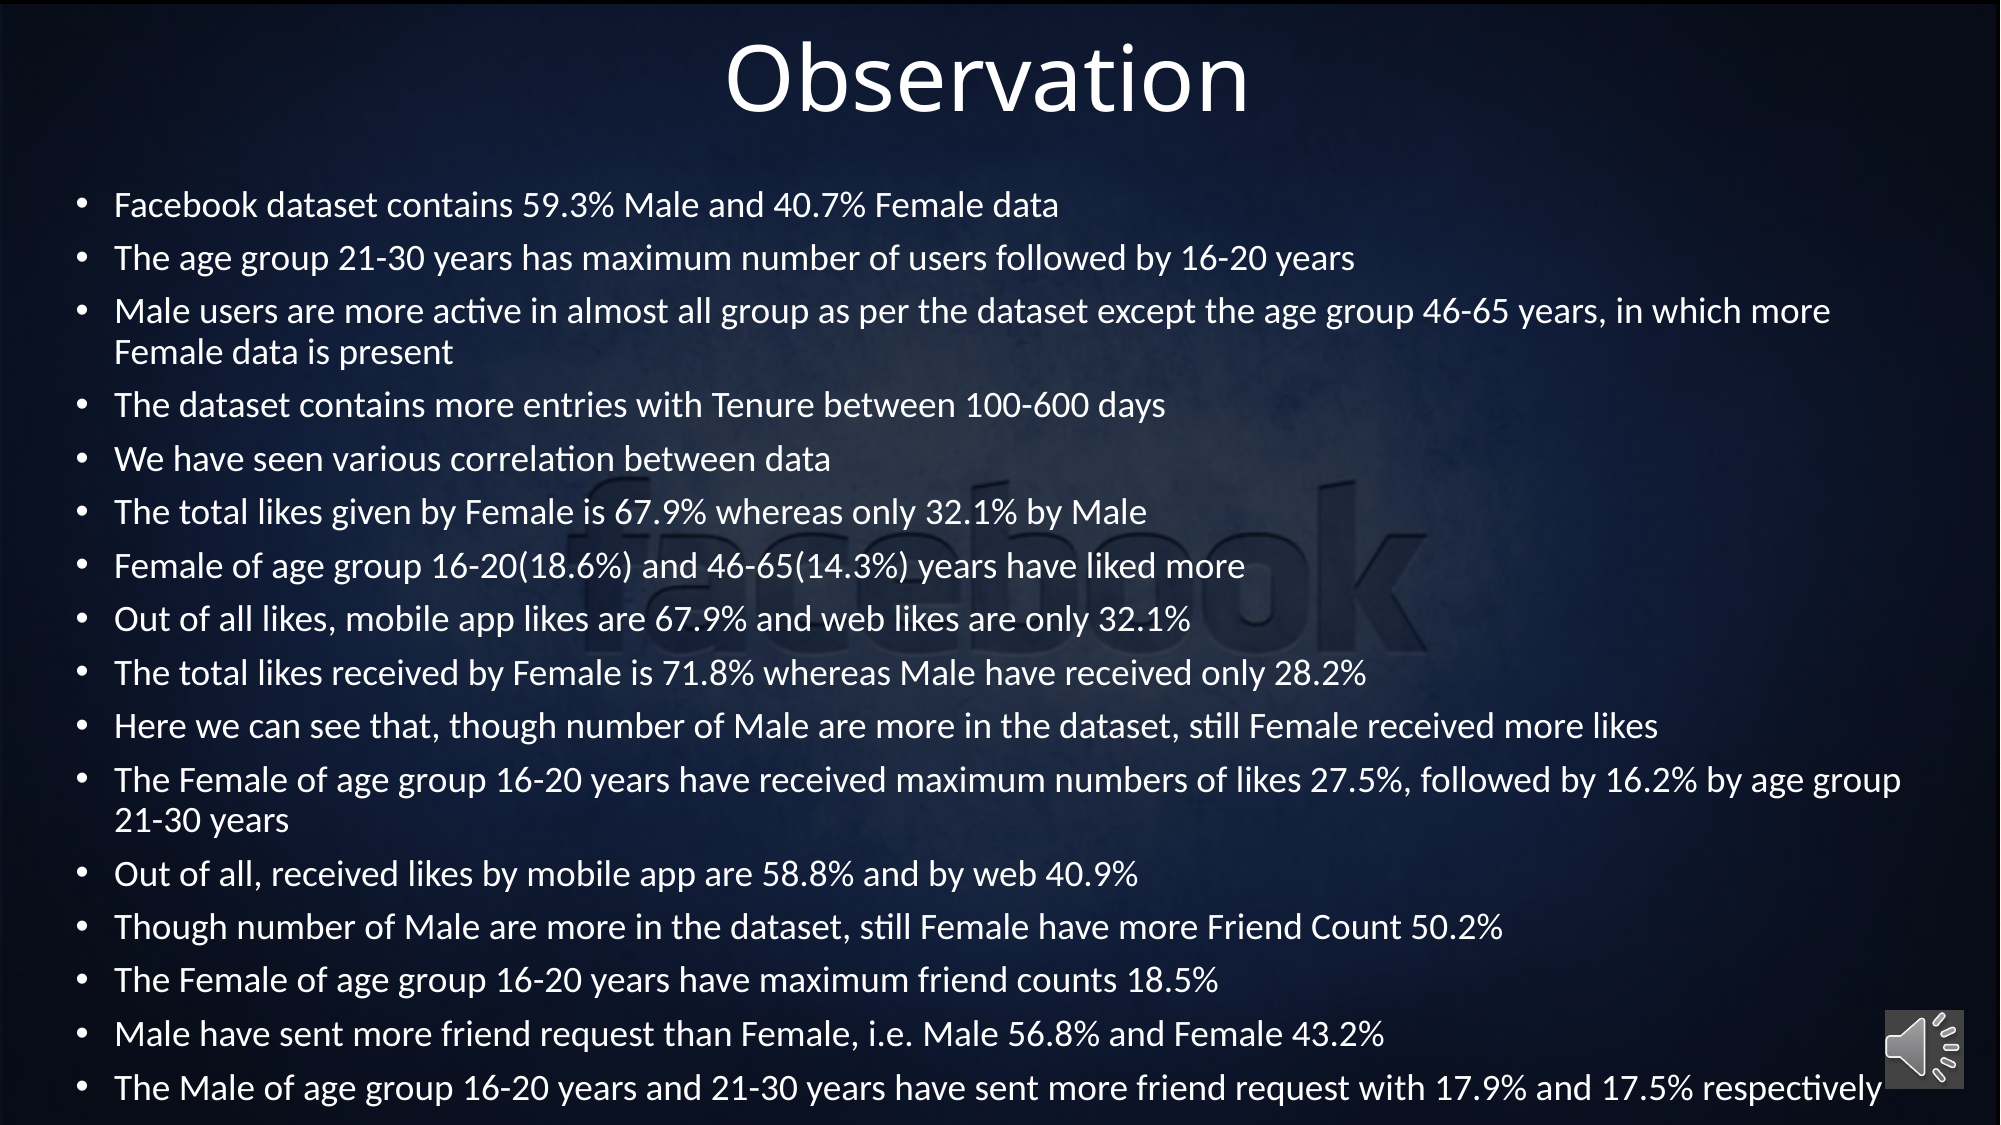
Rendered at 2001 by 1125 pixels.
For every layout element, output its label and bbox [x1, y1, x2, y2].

picture [0, 0, 2001, 1125]
text_box [0, 0, 2000, 4]
